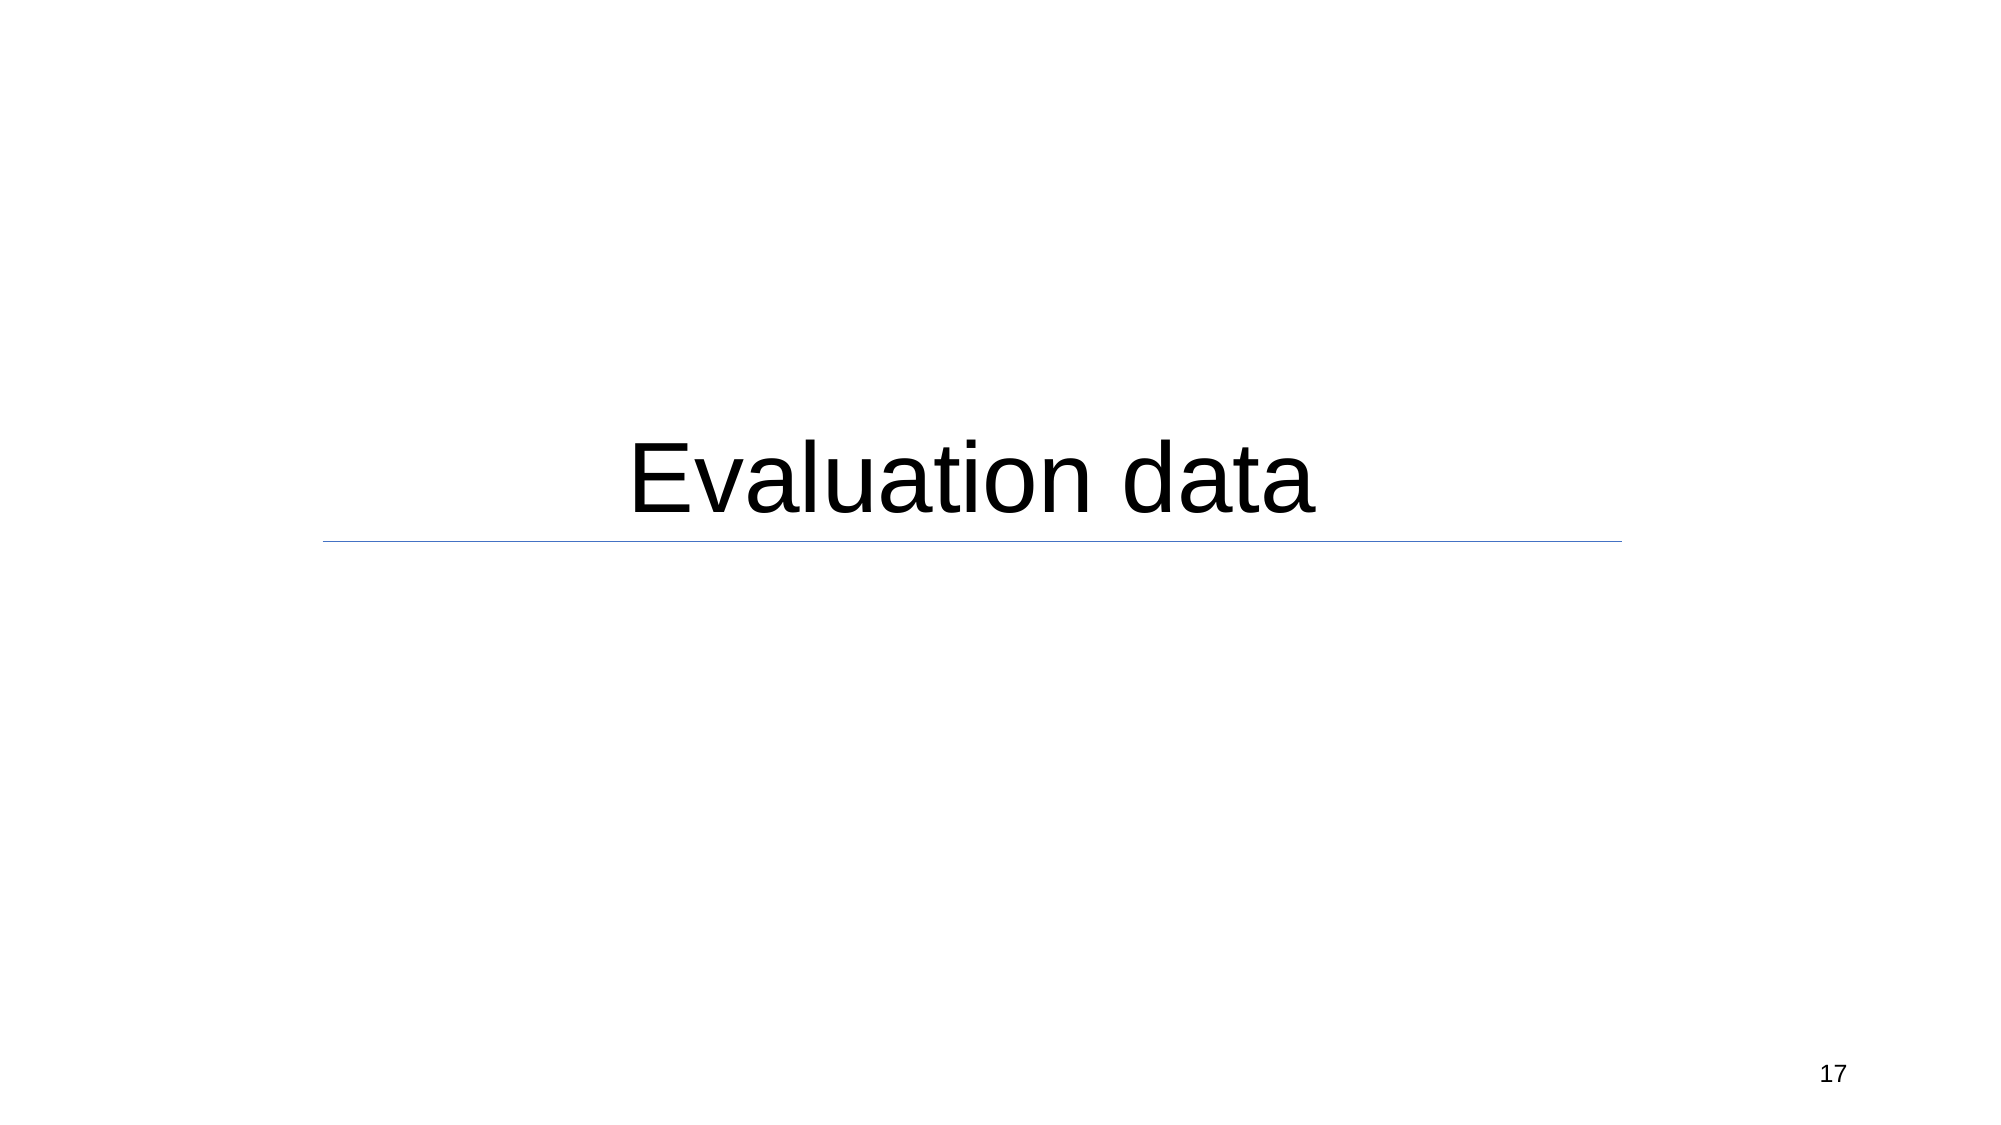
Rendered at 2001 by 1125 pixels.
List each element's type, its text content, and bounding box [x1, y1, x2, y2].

slide_number 17 [1412, 1042, 1863, 1103]
text_box Evaluation data [256, 404, 1688, 540]
